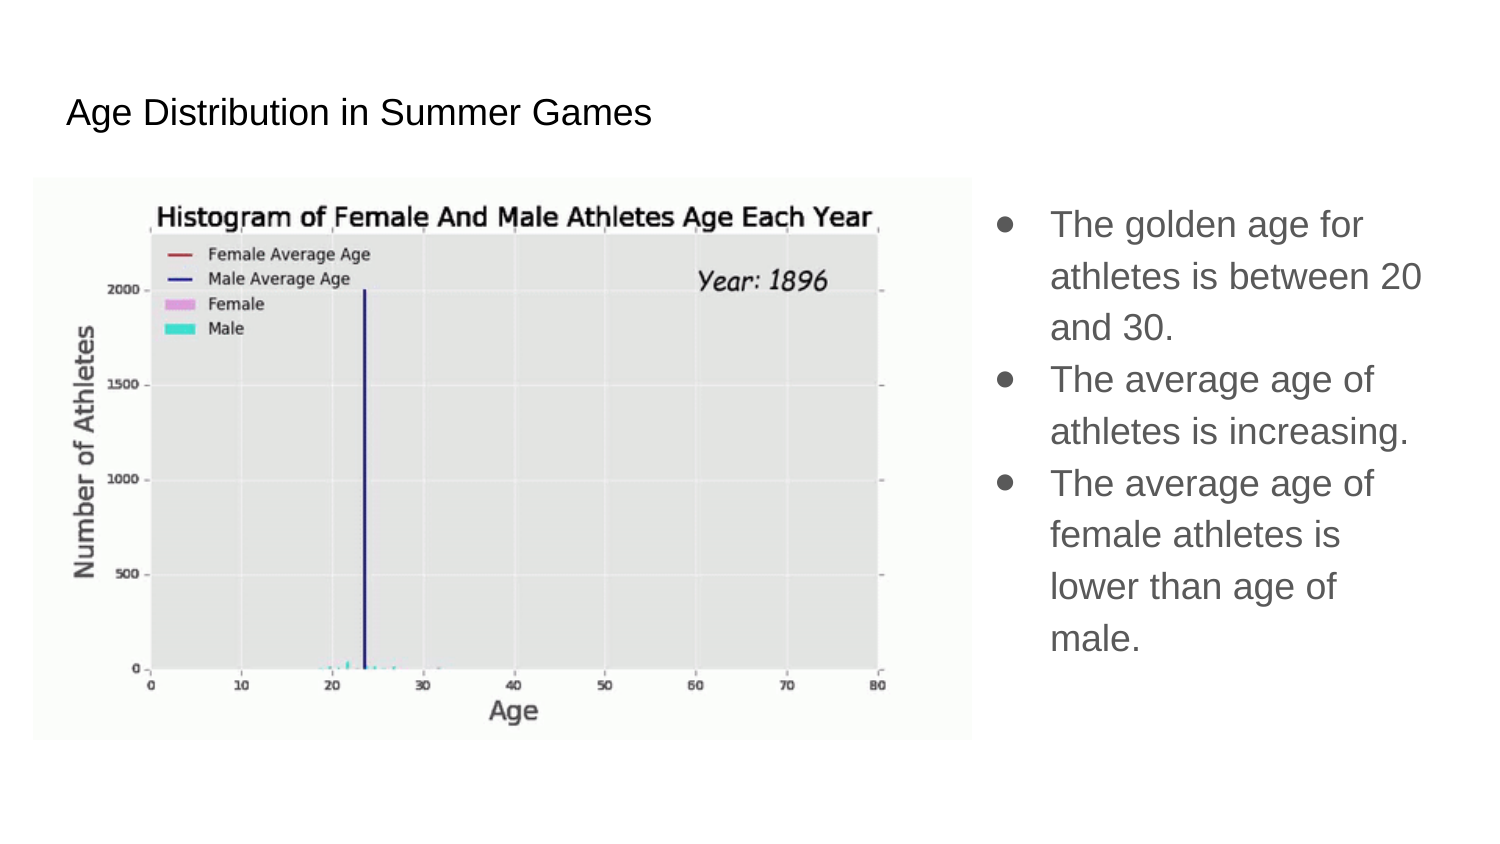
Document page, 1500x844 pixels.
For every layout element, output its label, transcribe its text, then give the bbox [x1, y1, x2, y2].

title Age Distribution in Summer Games [51, 72, 1449, 167]
list The golden age for athletes is between 20 and 30. The average age of athletes is increasing. The average age of female athletes is lower than age of male. [974, 178, 1439, 739]
picture [33, 176, 972, 740]
